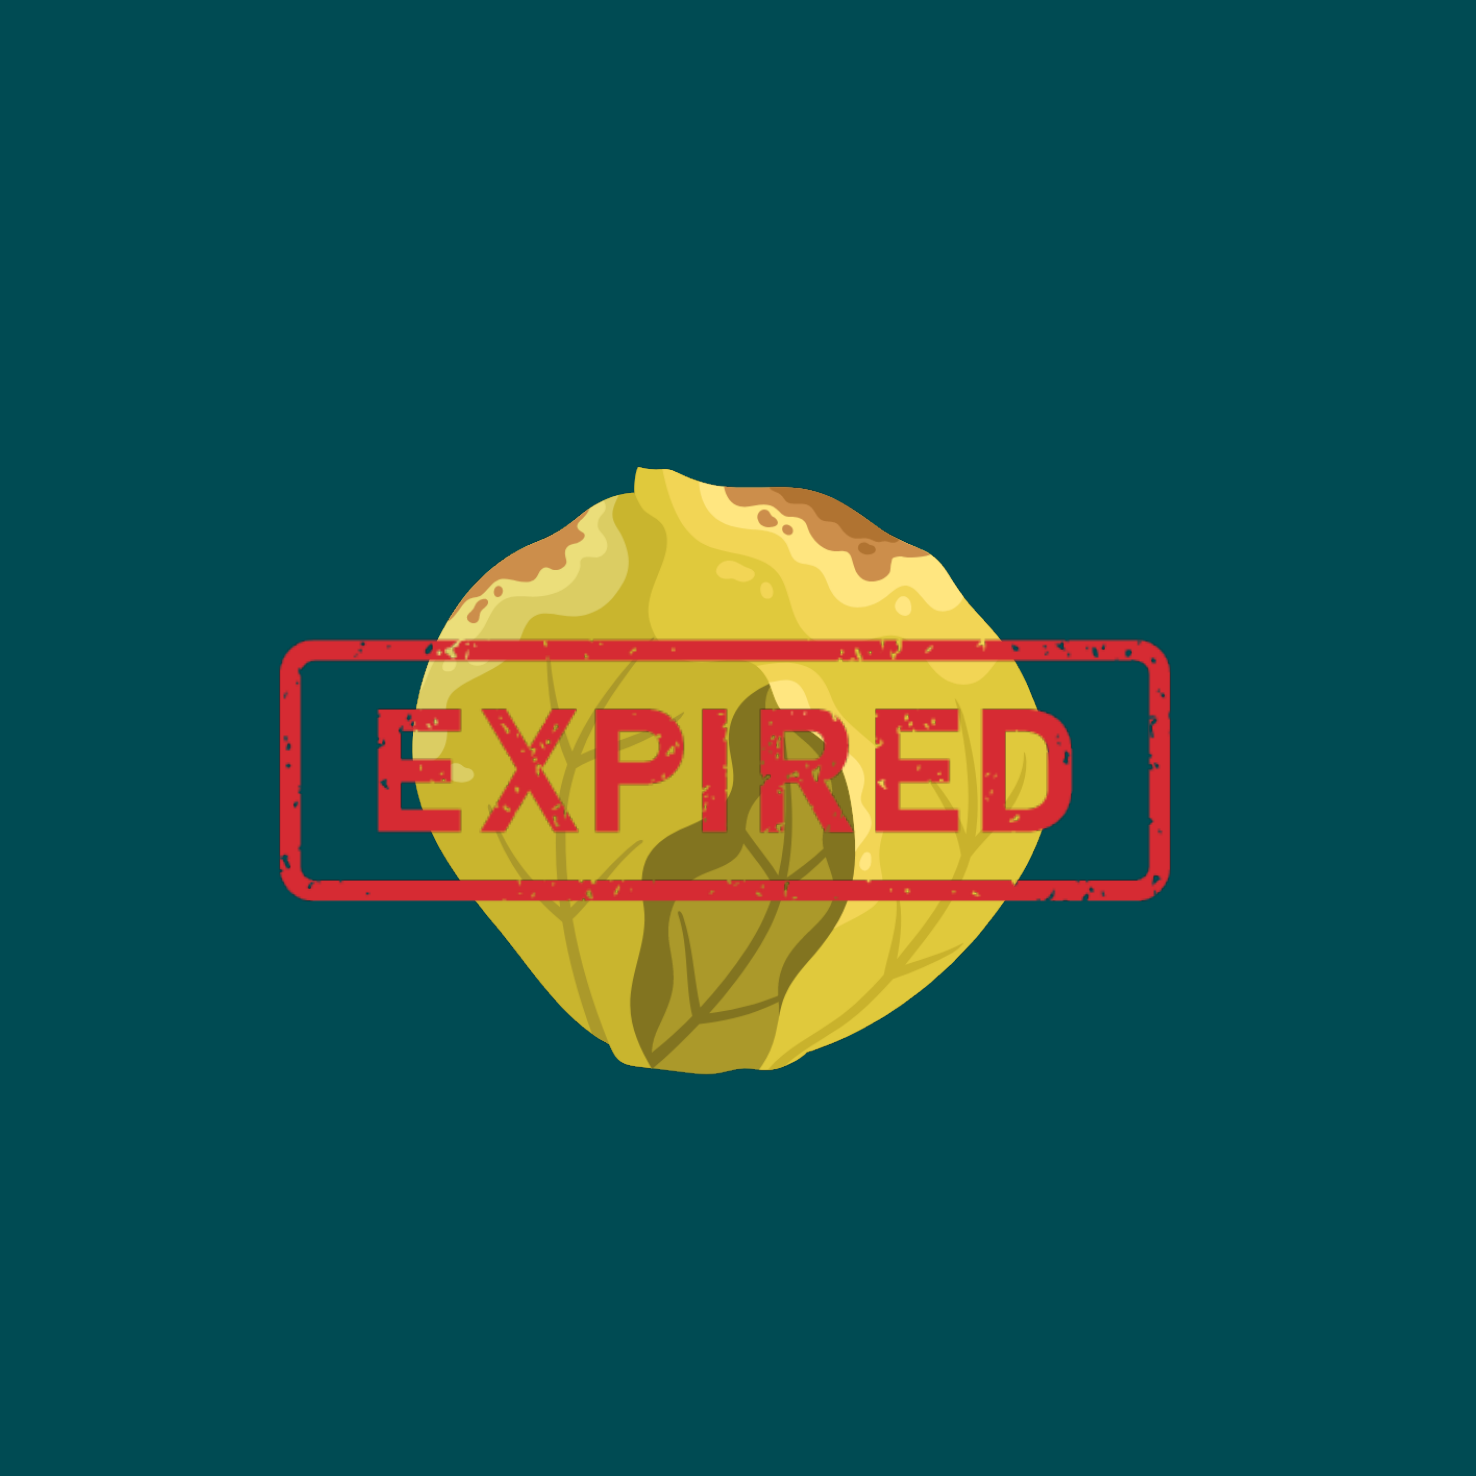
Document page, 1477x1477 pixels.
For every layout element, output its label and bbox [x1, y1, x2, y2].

picture [212, 275, 1264, 1093]
